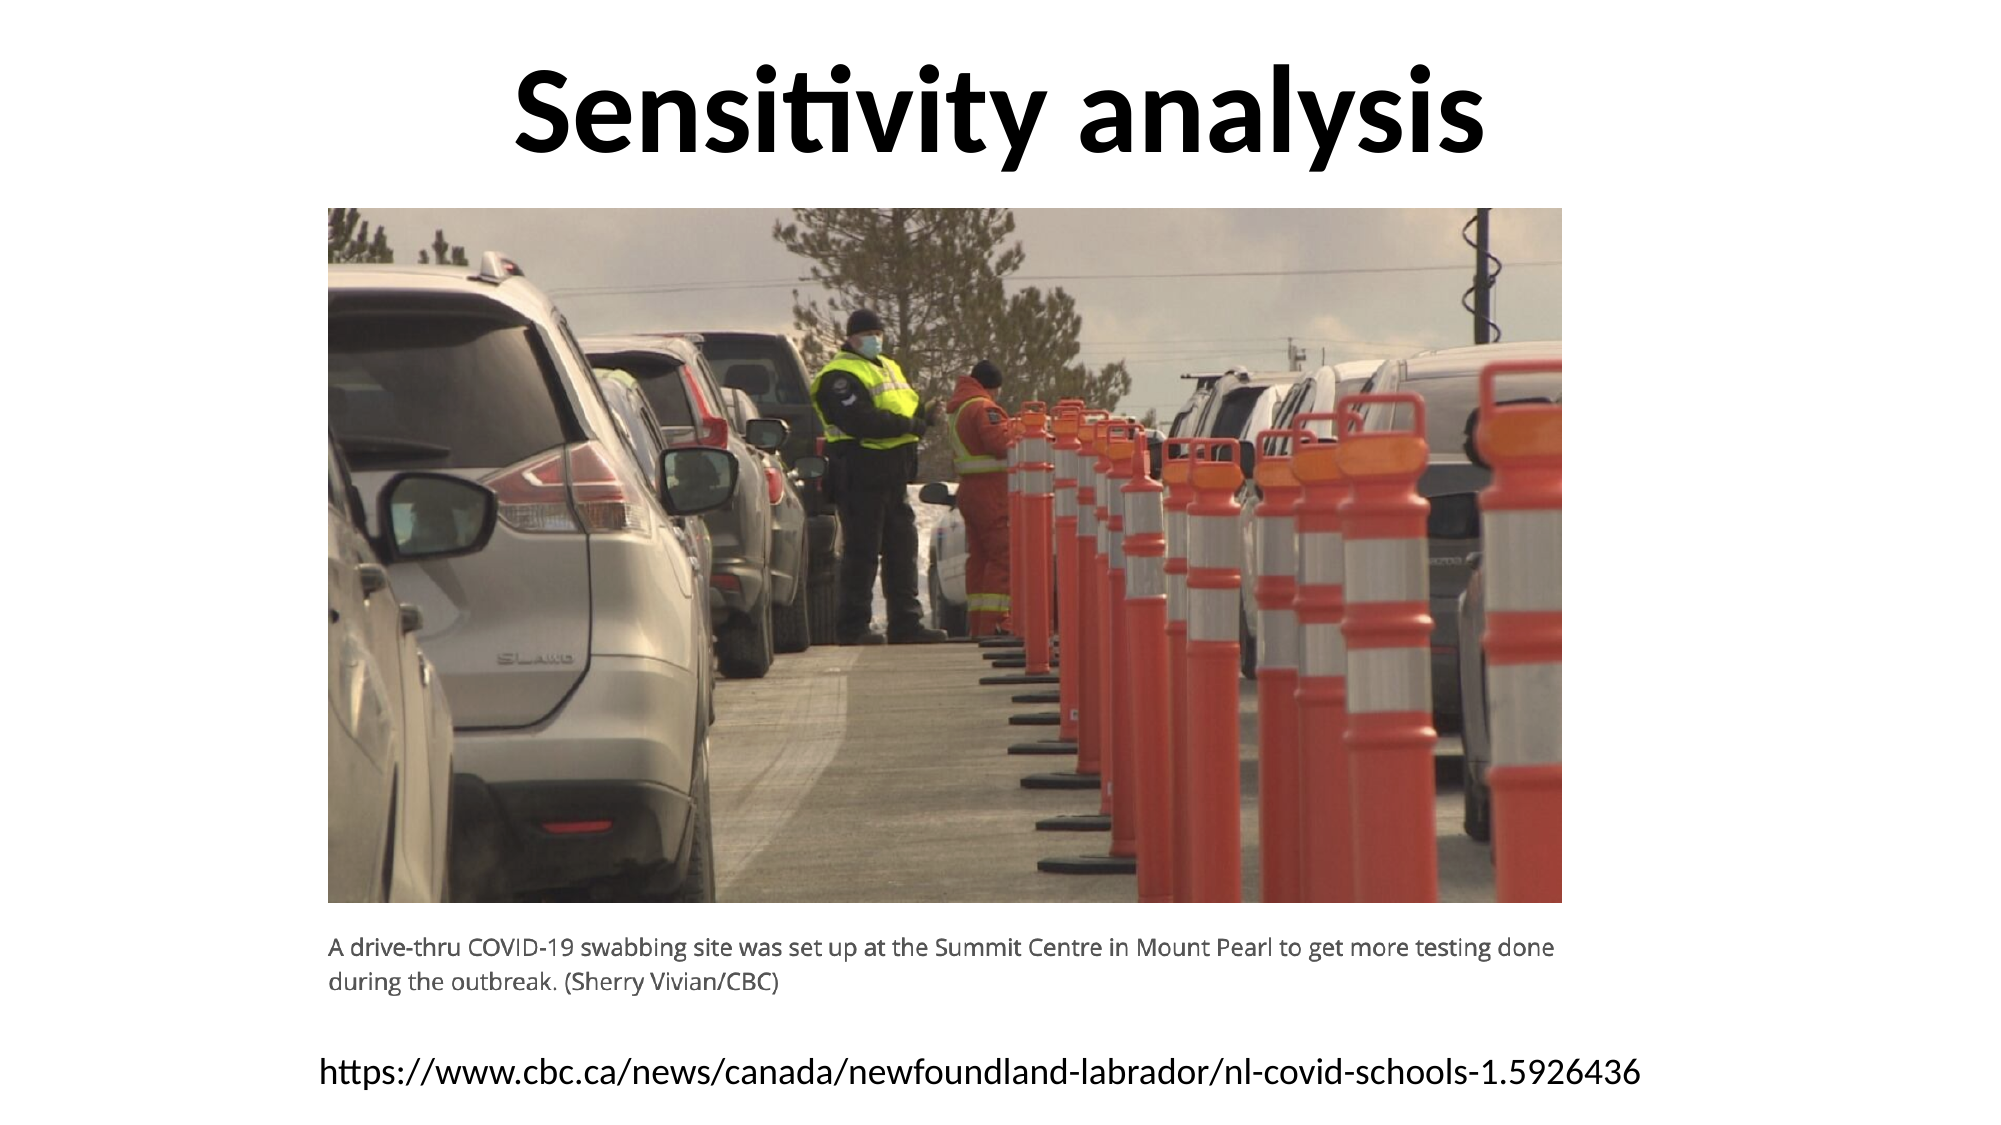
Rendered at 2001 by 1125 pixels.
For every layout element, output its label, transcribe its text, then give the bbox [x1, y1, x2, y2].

text_box https://www.cbc.ca/news/canada/newfoundland-labrador/nl-covid-schools-1.5926436 [304, 1039, 1669, 1100]
picture [304, 185, 1580, 1008]
title Sensitivity analysis [0, 3, 2000, 221]
